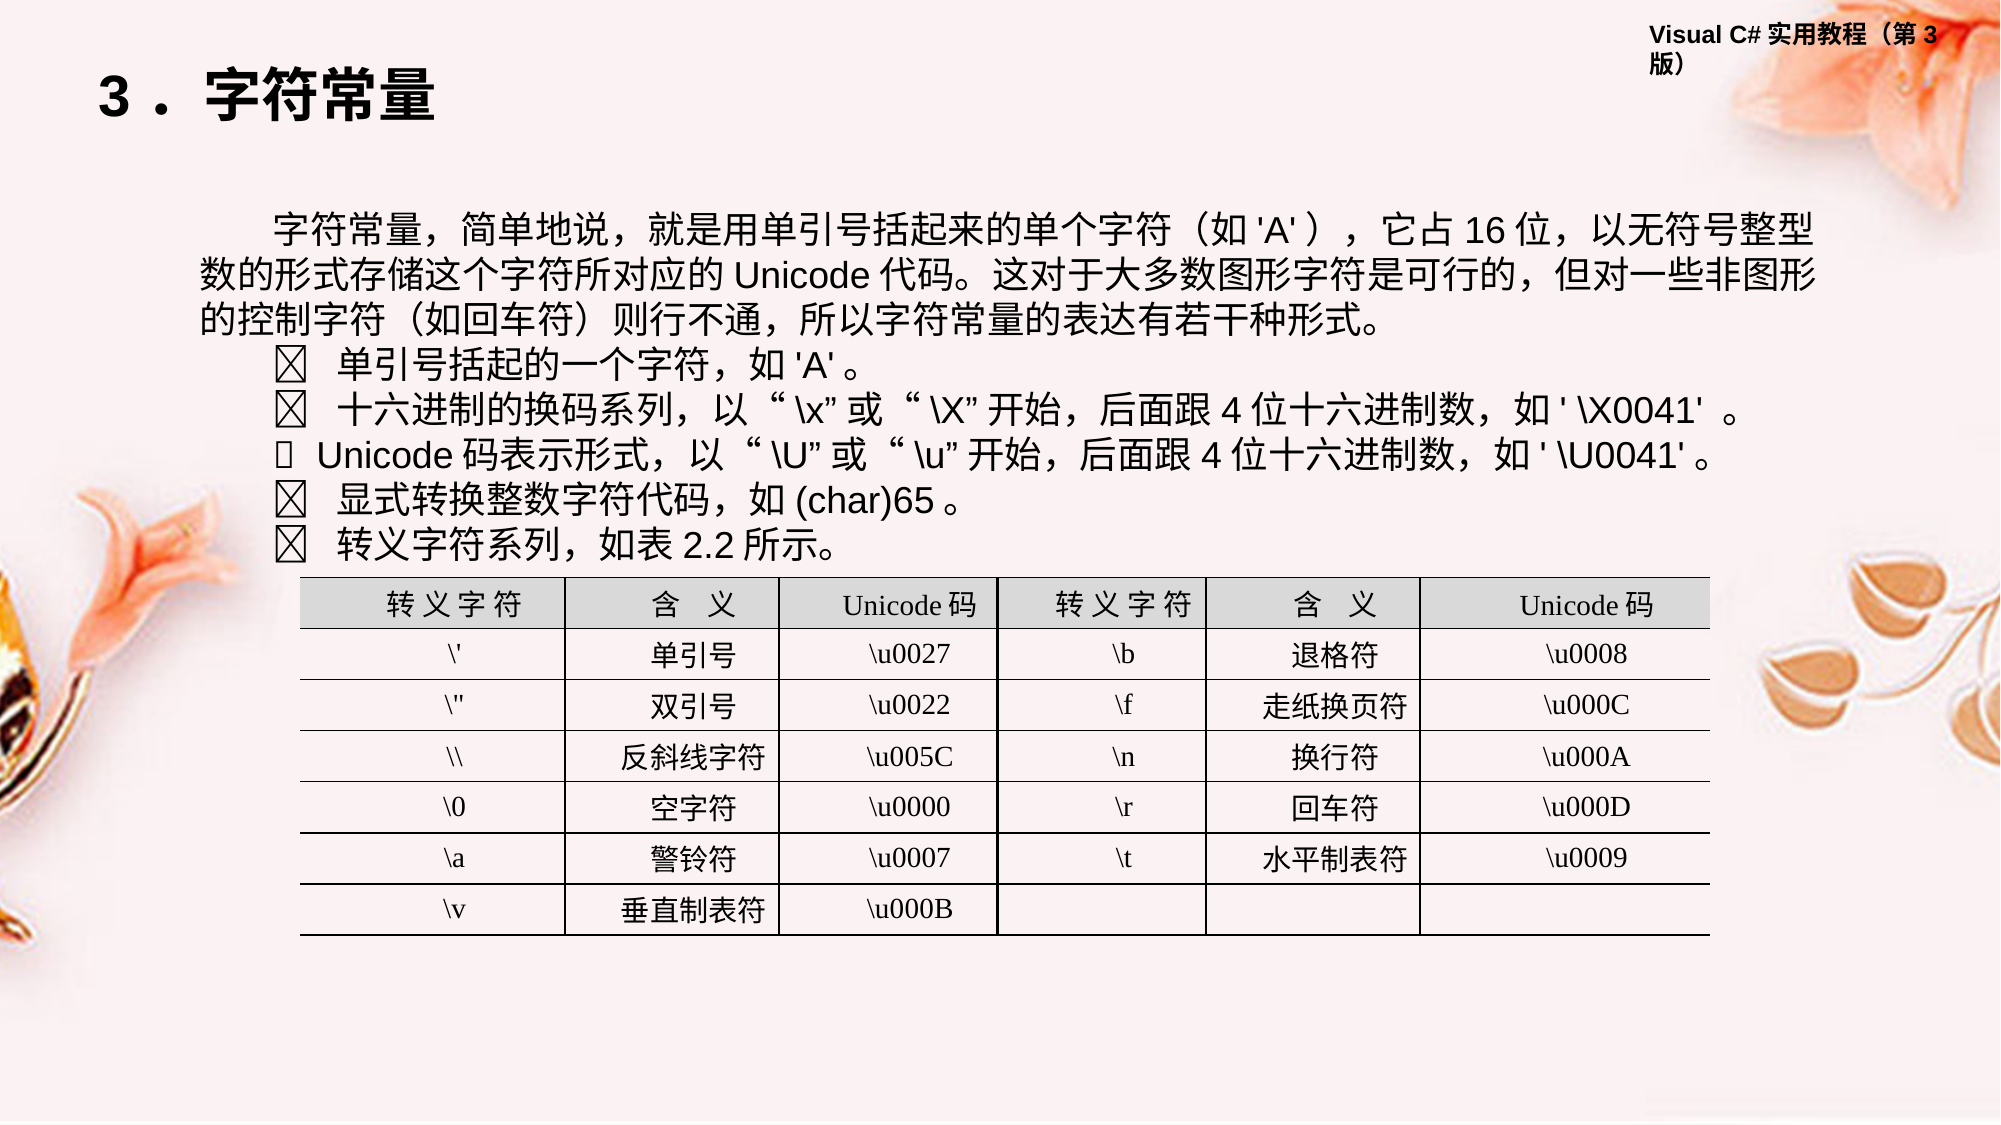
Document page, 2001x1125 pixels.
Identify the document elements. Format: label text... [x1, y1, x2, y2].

table_cell \u005C [780, 731, 996, 781]
table_cell 垂直制表符 [566, 885, 778, 934]
table_cell 换行符 [1207, 731, 1419, 781]
table_cell \u0027 [780, 629, 996, 679]
table_cell \v [300, 885, 564, 934]
table_header 含 义 [566, 578, 778, 628]
table_cell \\ [300, 731, 564, 781]
table_cell 回车符 [1207, 782, 1419, 832]
table_cell \t [999, 834, 1205, 883]
table_cell [1421, 885, 1710, 934]
table_header Unicode码 [1421, 578, 1710, 628]
table_cell \" [300, 680, 564, 730]
table_header 含 义 [1207, 578, 1419, 628]
table_cell 反斜线字符 [566, 731, 778, 781]
table_cell \' [300, 629, 564, 679]
table_cell \r [999, 782, 1205, 832]
table_cell 单引号 [566, 629, 778, 679]
table_cell \u0007 [780, 834, 996, 883]
table_cell \u000A [1421, 731, 1710, 781]
text_box 字符常量，简单地说，就是用单引号括起来的单个字符（如'A'），它占16位，以无符号整型数的形式存储这个字符所对应的Unicode代码。这对于大多数图形字符是可行的，但对一些非图形的控制字符（如回车符）则行不通，所以字符常量的表达有若干种形式。  单引号括起的一个字符，如'A'。  十六进制的换码系列，以“\x”或“\X”开始，后面跟4位十六进制数，如' \X0041' 。  Unicode码表示形式，以“\U”或“\u”开始，后面跟4位十六进制数，如' \U0041'。  显式转换整数字符代码，如(char)65。  转义字符系列，如表2.2所示。 [184, 198, 1839, 574]
table_cell \u0008 [1421, 629, 1710, 679]
table_cell 空字符 [566, 782, 778, 832]
picture [0, 0, 2001, 1125]
table_cell 双引号 [566, 680, 778, 730]
table_cell 水平制表符 [1207, 834, 1419, 883]
table_cell [1207, 885, 1419, 934]
table_cell [999, 885, 1205, 934]
table_cell \u0000 [780, 782, 996, 832]
table_cell 走纸换页符 [1207, 680, 1419, 730]
table_cell \u000C [1421, 680, 1710, 730]
table_cell 警铃符 [566, 834, 778, 883]
table_cell \u0009 [1421, 834, 1710, 883]
table_cell \n [999, 731, 1205, 781]
table_cell \u000B [780, 885, 996, 934]
table_cell \f [999, 680, 1205, 730]
table_cell \a [300, 834, 564, 883]
table_header 转 义 字 符 [300, 578, 564, 628]
table_cell \b [999, 629, 1205, 679]
table_header 转 义 字 符 [999, 578, 1205, 628]
table_header Unicode码 [780, 578, 996, 628]
table_cell 退格符 [1207, 629, 1419, 679]
table_cell \u0022 [780, 680, 996, 730]
table_cell \u000D [1421, 782, 1710, 832]
table_cell \0 [300, 782, 564, 832]
text_box 3．字符常量 [83, 58, 517, 136]
